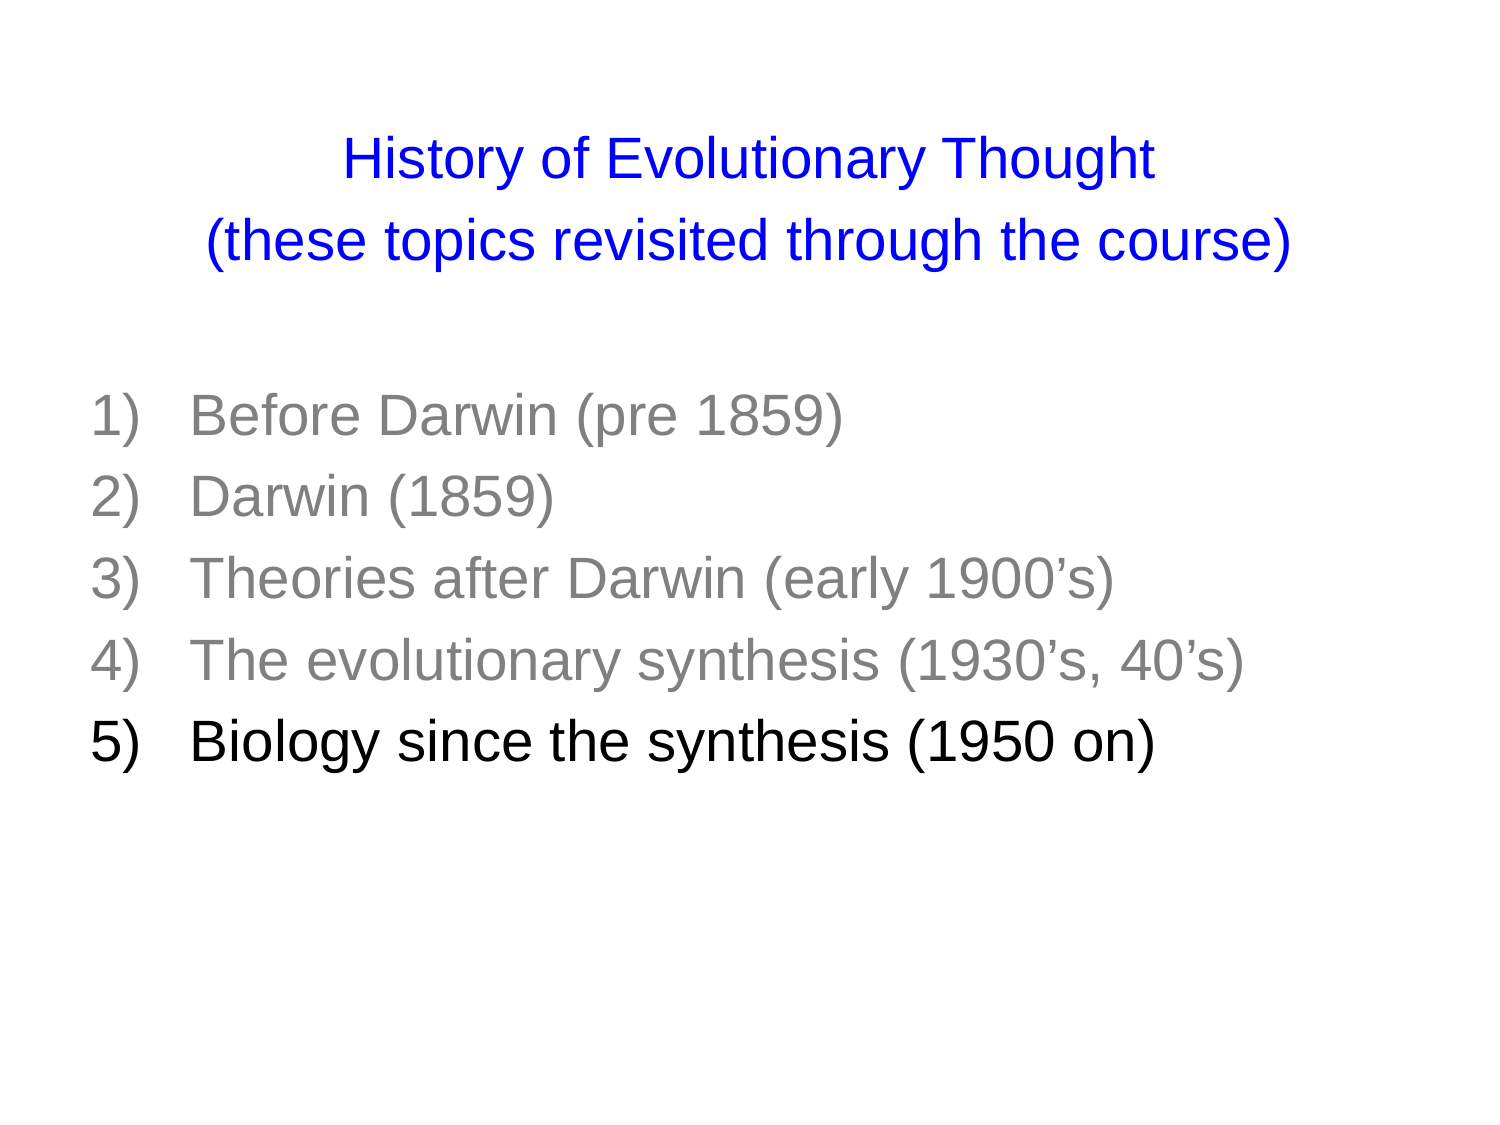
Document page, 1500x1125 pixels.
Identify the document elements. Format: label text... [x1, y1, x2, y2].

list History of Evolutionary Thought (these topics revisited through the course) Before Darwin (pre 1859) Darwin (1859) Theories after Darwin (early 1900’s) The evolutionary synthesis (1930’s, 40’s) Biology since the synthesis (1950 on) [74, 112, 1426, 975]
